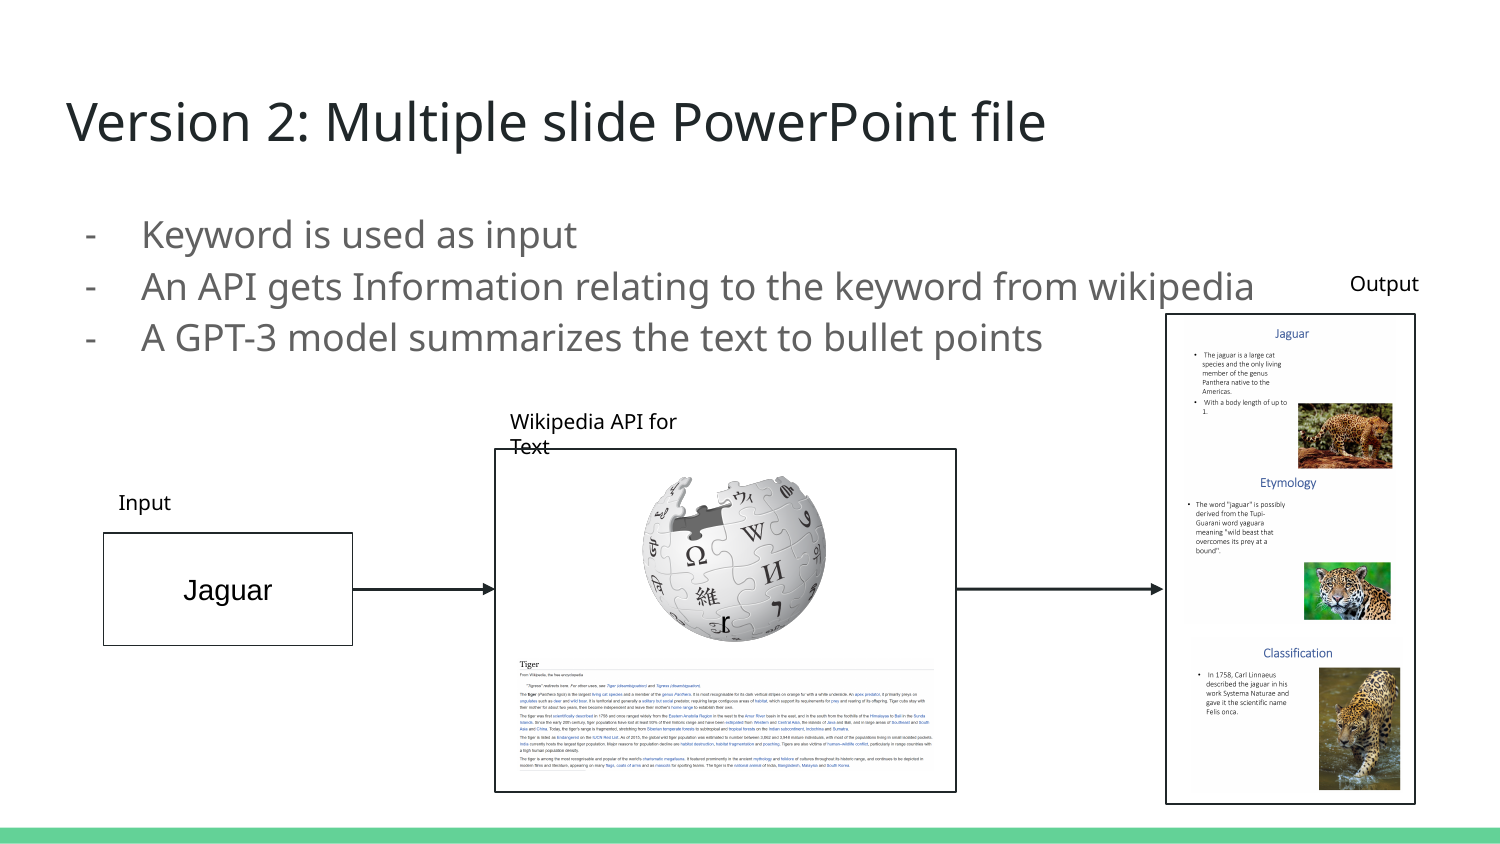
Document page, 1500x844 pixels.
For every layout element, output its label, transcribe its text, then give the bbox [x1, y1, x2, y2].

text_box Jaguar [103, 532, 353, 646]
text_box Input [103, 477, 245, 528]
title Version 2: Multiple slide PowerPoint file [51, 72, 1449, 167]
text_box [1165, 313, 1415, 804]
list Keyword is used as input An API gets Information relating to the keyword from wikipedia A GPT-3 model summarizes the text to bullet points [51, 189, 1449, 750]
text_box Wikipedia API for Text [495, 394, 728, 448]
picture [1190, 636, 1403, 793]
picture [642, 474, 827, 643]
picture [517, 658, 934, 772]
picture [1184, 313, 1396, 625]
text_box r [495, 448, 956, 793]
text_box Output [1334, 258, 1476, 309]
